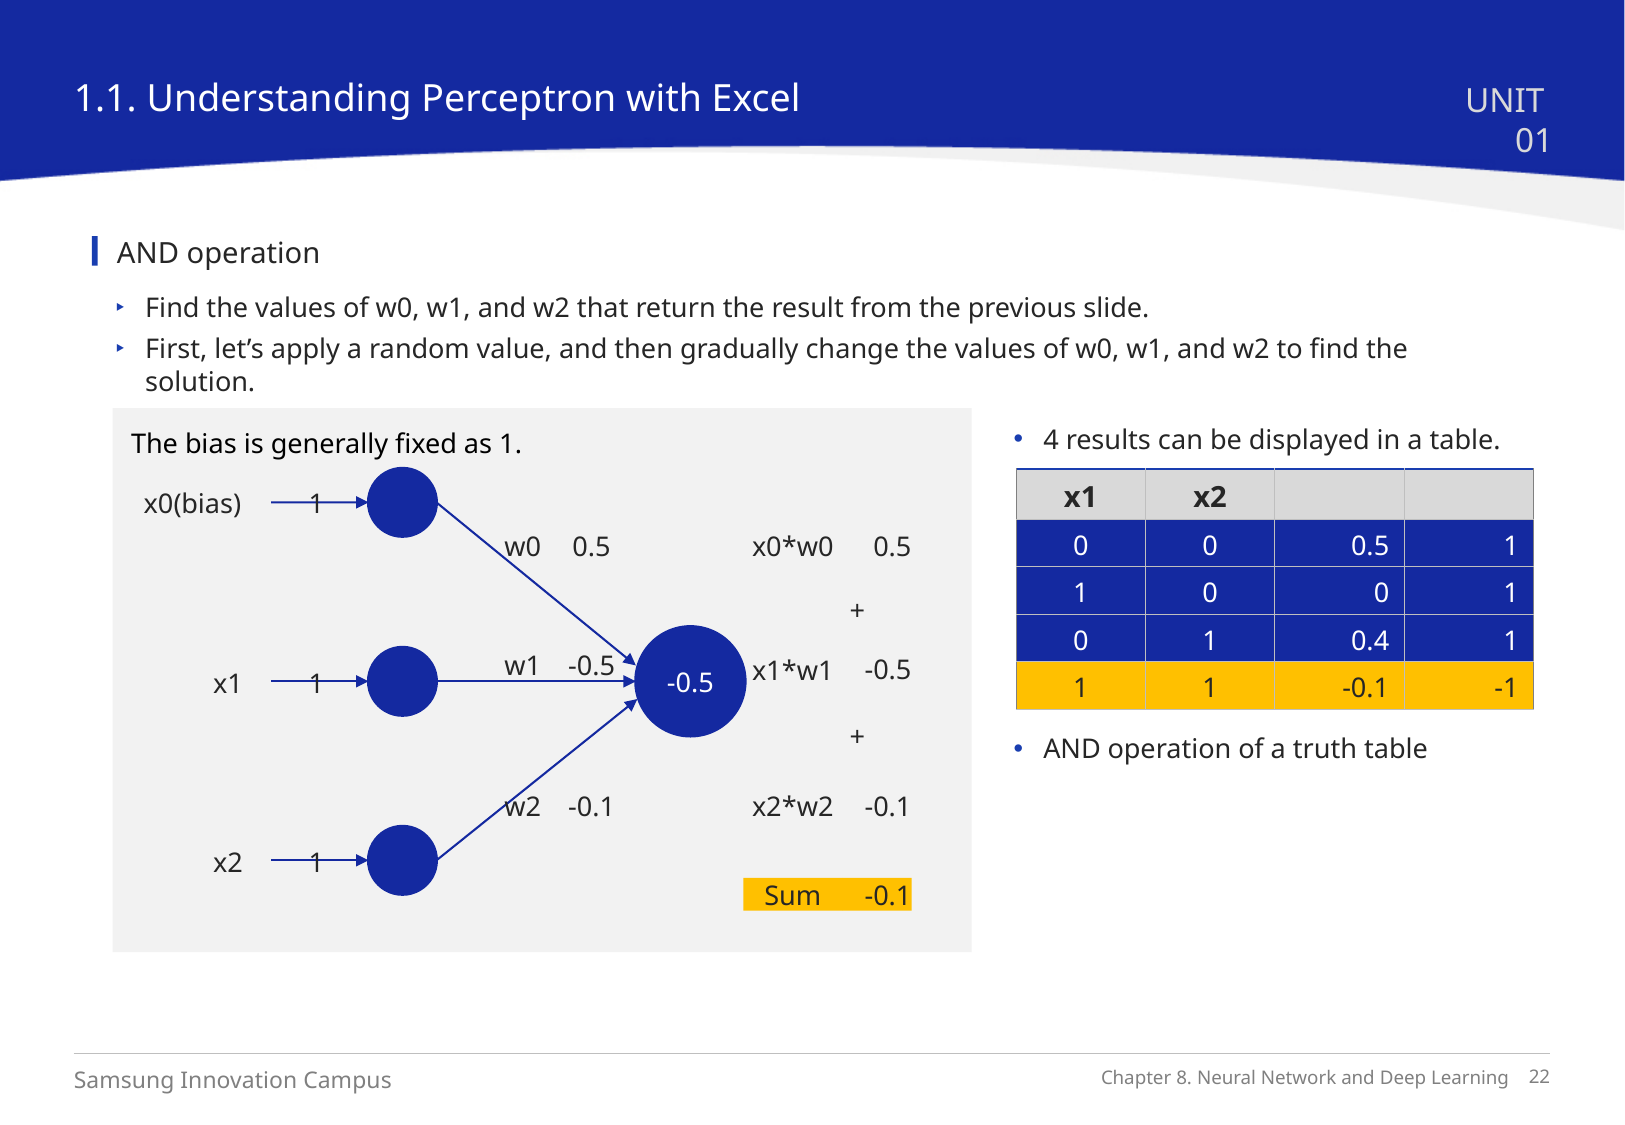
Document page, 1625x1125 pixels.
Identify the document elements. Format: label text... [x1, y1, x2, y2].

text_box AND operation of a truth table [1013, 719, 1532, 777]
text_box The bias is generally fixed as 1. [116, 418, 537, 467]
text_box 4 results can be displayed in a table. [1013, 409, 1532, 468]
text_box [132, 468, 912, 911]
text_box Find the values of w0, w1, and w2 that return the result from the previous slide. First, let’s apply a random value, and then gradually change the values of w0, w1, and w2 to find the solution. [114, 278, 1532, 409]
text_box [91, 234, 1533, 270]
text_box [73, 73, 1554, 120]
text_box [111, 407, 973, 953]
picture [0, 0, 1625, 1125]
